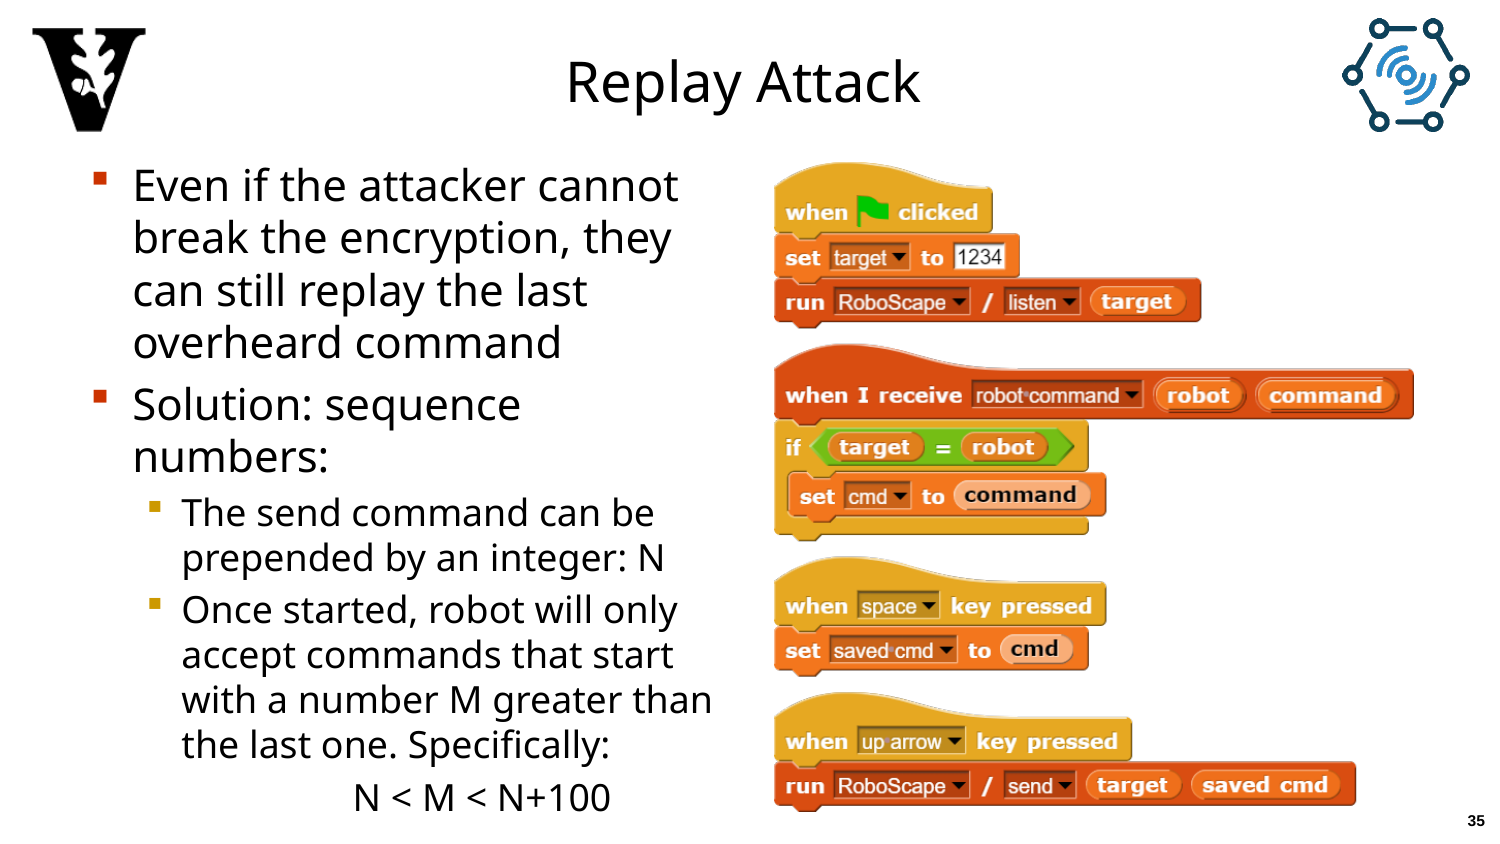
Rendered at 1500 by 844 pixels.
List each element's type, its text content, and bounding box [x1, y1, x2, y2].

list Even if the attacker cannot break the encryption, they can still replay the last overheard command Solution: sequence numbers: The send command can be prepended by an integer: N Once started, robot will only accept commands that start with a number M greater than the last one. Specifically: N < M < N+100 [75, 150, 739, 805]
picture [773, 162, 1414, 812]
slide_number 35 [1374, 796, 1500, 844]
picture [32, 28, 146, 132]
title Replay Attack [237, 28, 1250, 132]
picture [1342, 18, 1470, 132]
